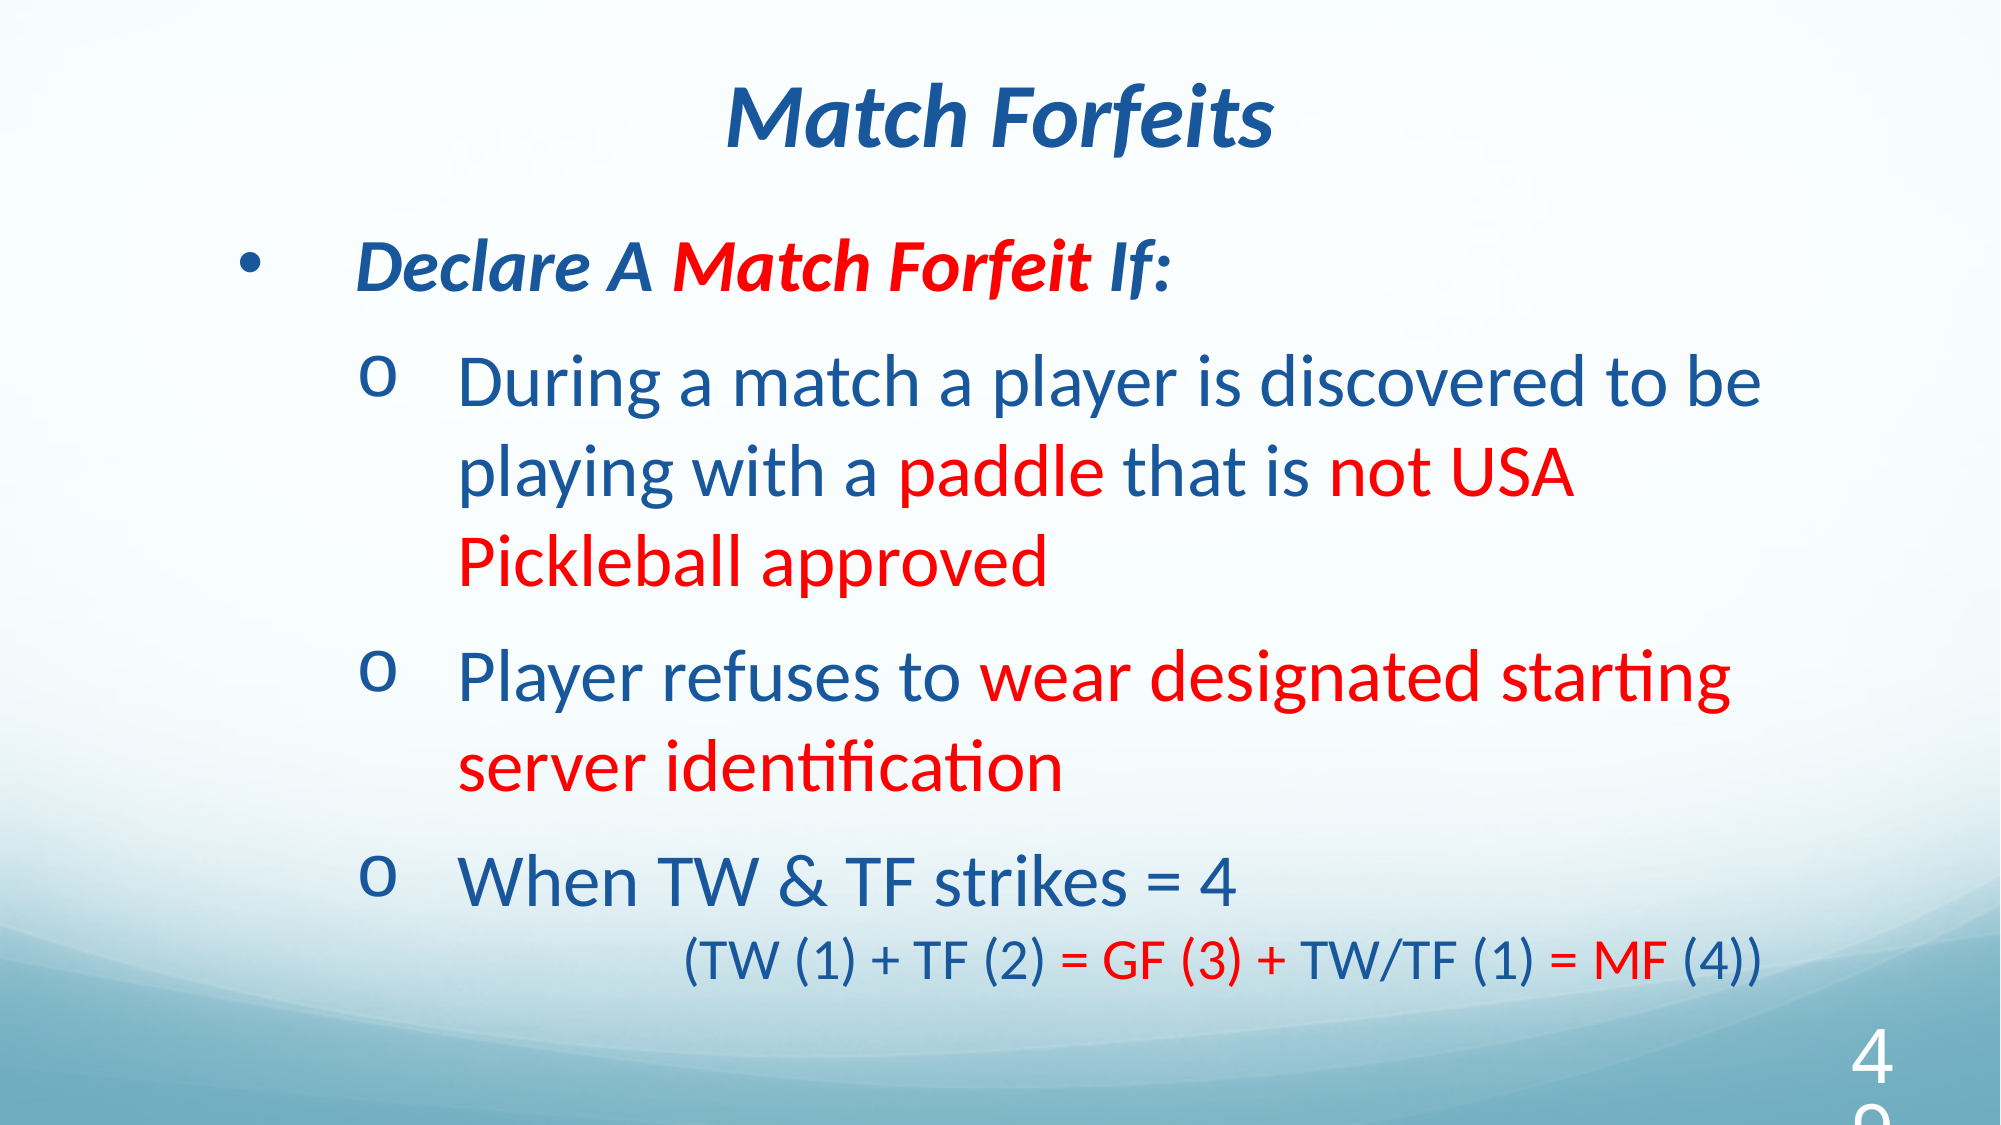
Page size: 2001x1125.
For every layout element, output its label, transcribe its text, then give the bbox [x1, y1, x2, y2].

picture [0, 0, 2001, 1125]
text_box Match Forfeits Declare A Match Forfeit If: During a match a player is discovered to be playing with a paddle that is not USA Pickleball approved Player refuses to wear designated starting server identification When TW & TF strikes = 4 (TW (1) + TF (2) = GF (3) + TW/TF (1) = MF (4)) [200, 48, 1800, 999]
slide_number 49 [1843, 725, 1945, 1125]
